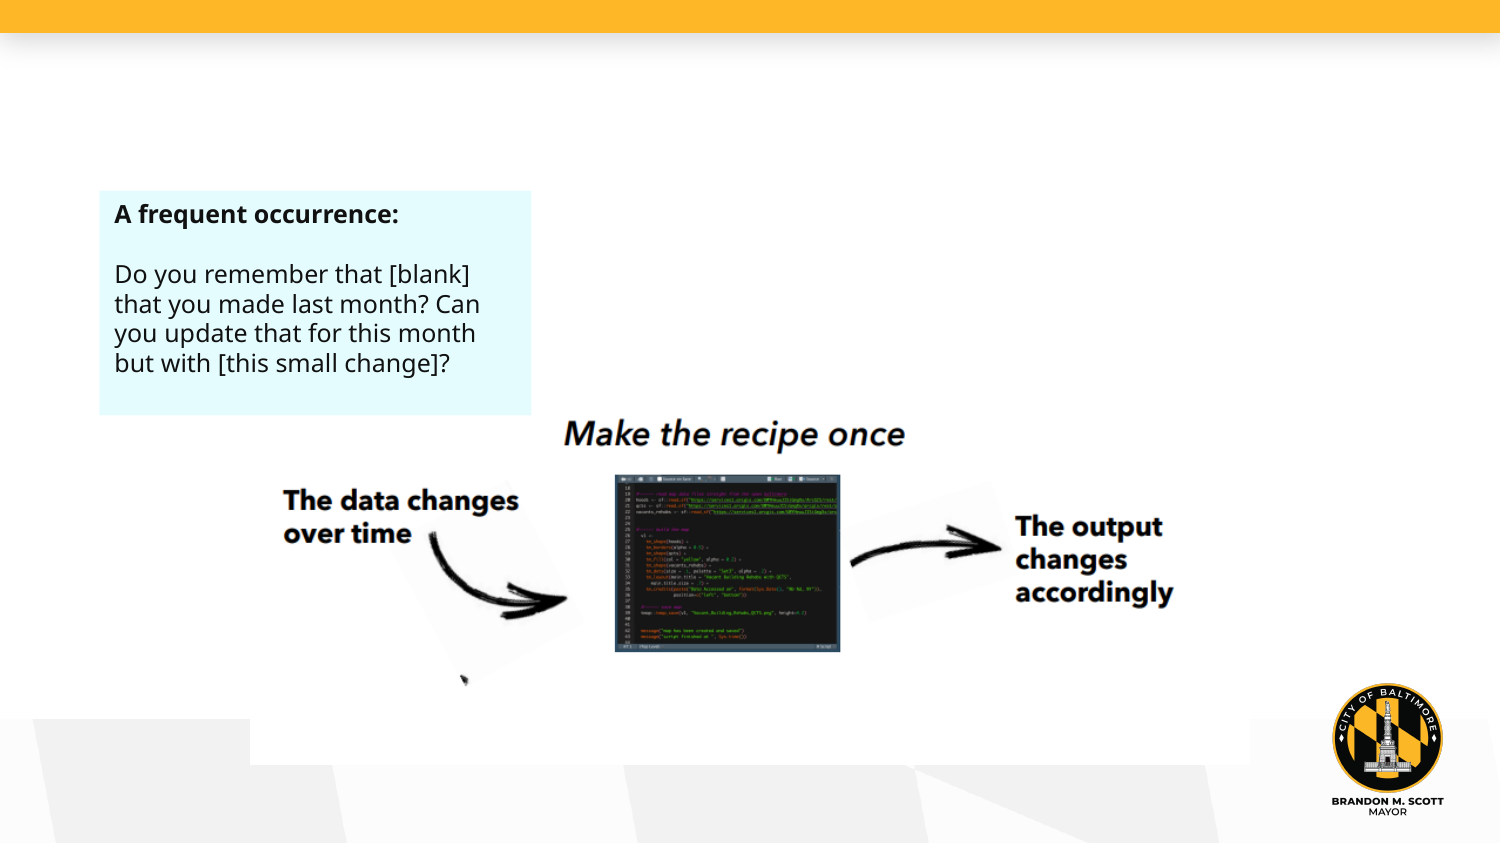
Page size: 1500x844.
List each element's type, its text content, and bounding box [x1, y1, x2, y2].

picture [0, 388, 1500, 843]
text_box A frequent occurrence: Do you remember that [blank] that you made last month? Can you update that for this month but with [this small change]? [99, 190, 532, 416]
text_box [0, 0, 1500, 35]
